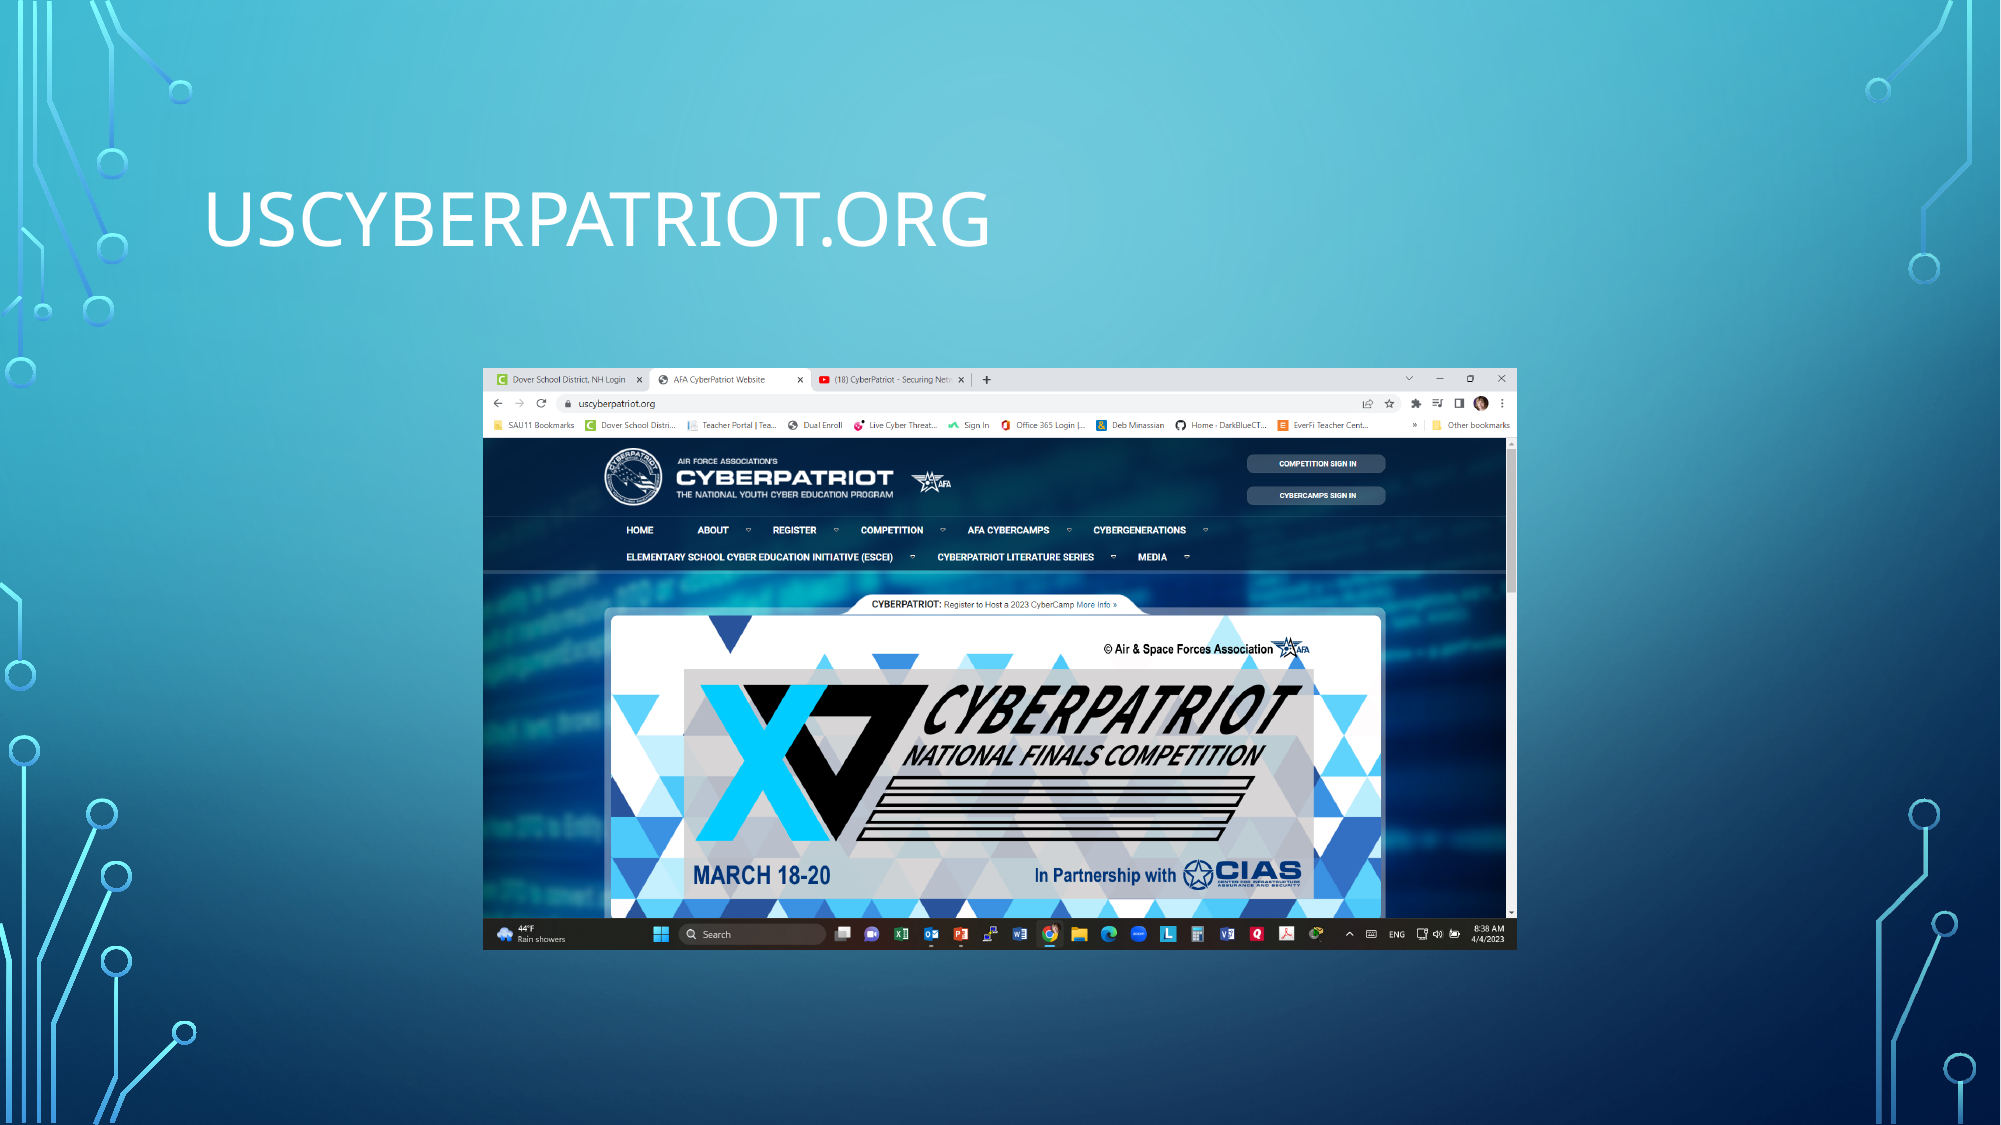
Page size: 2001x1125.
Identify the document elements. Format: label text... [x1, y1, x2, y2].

title Uscyberpatriot.org [187, 101, 1813, 344]
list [482, 368, 1517, 951]
